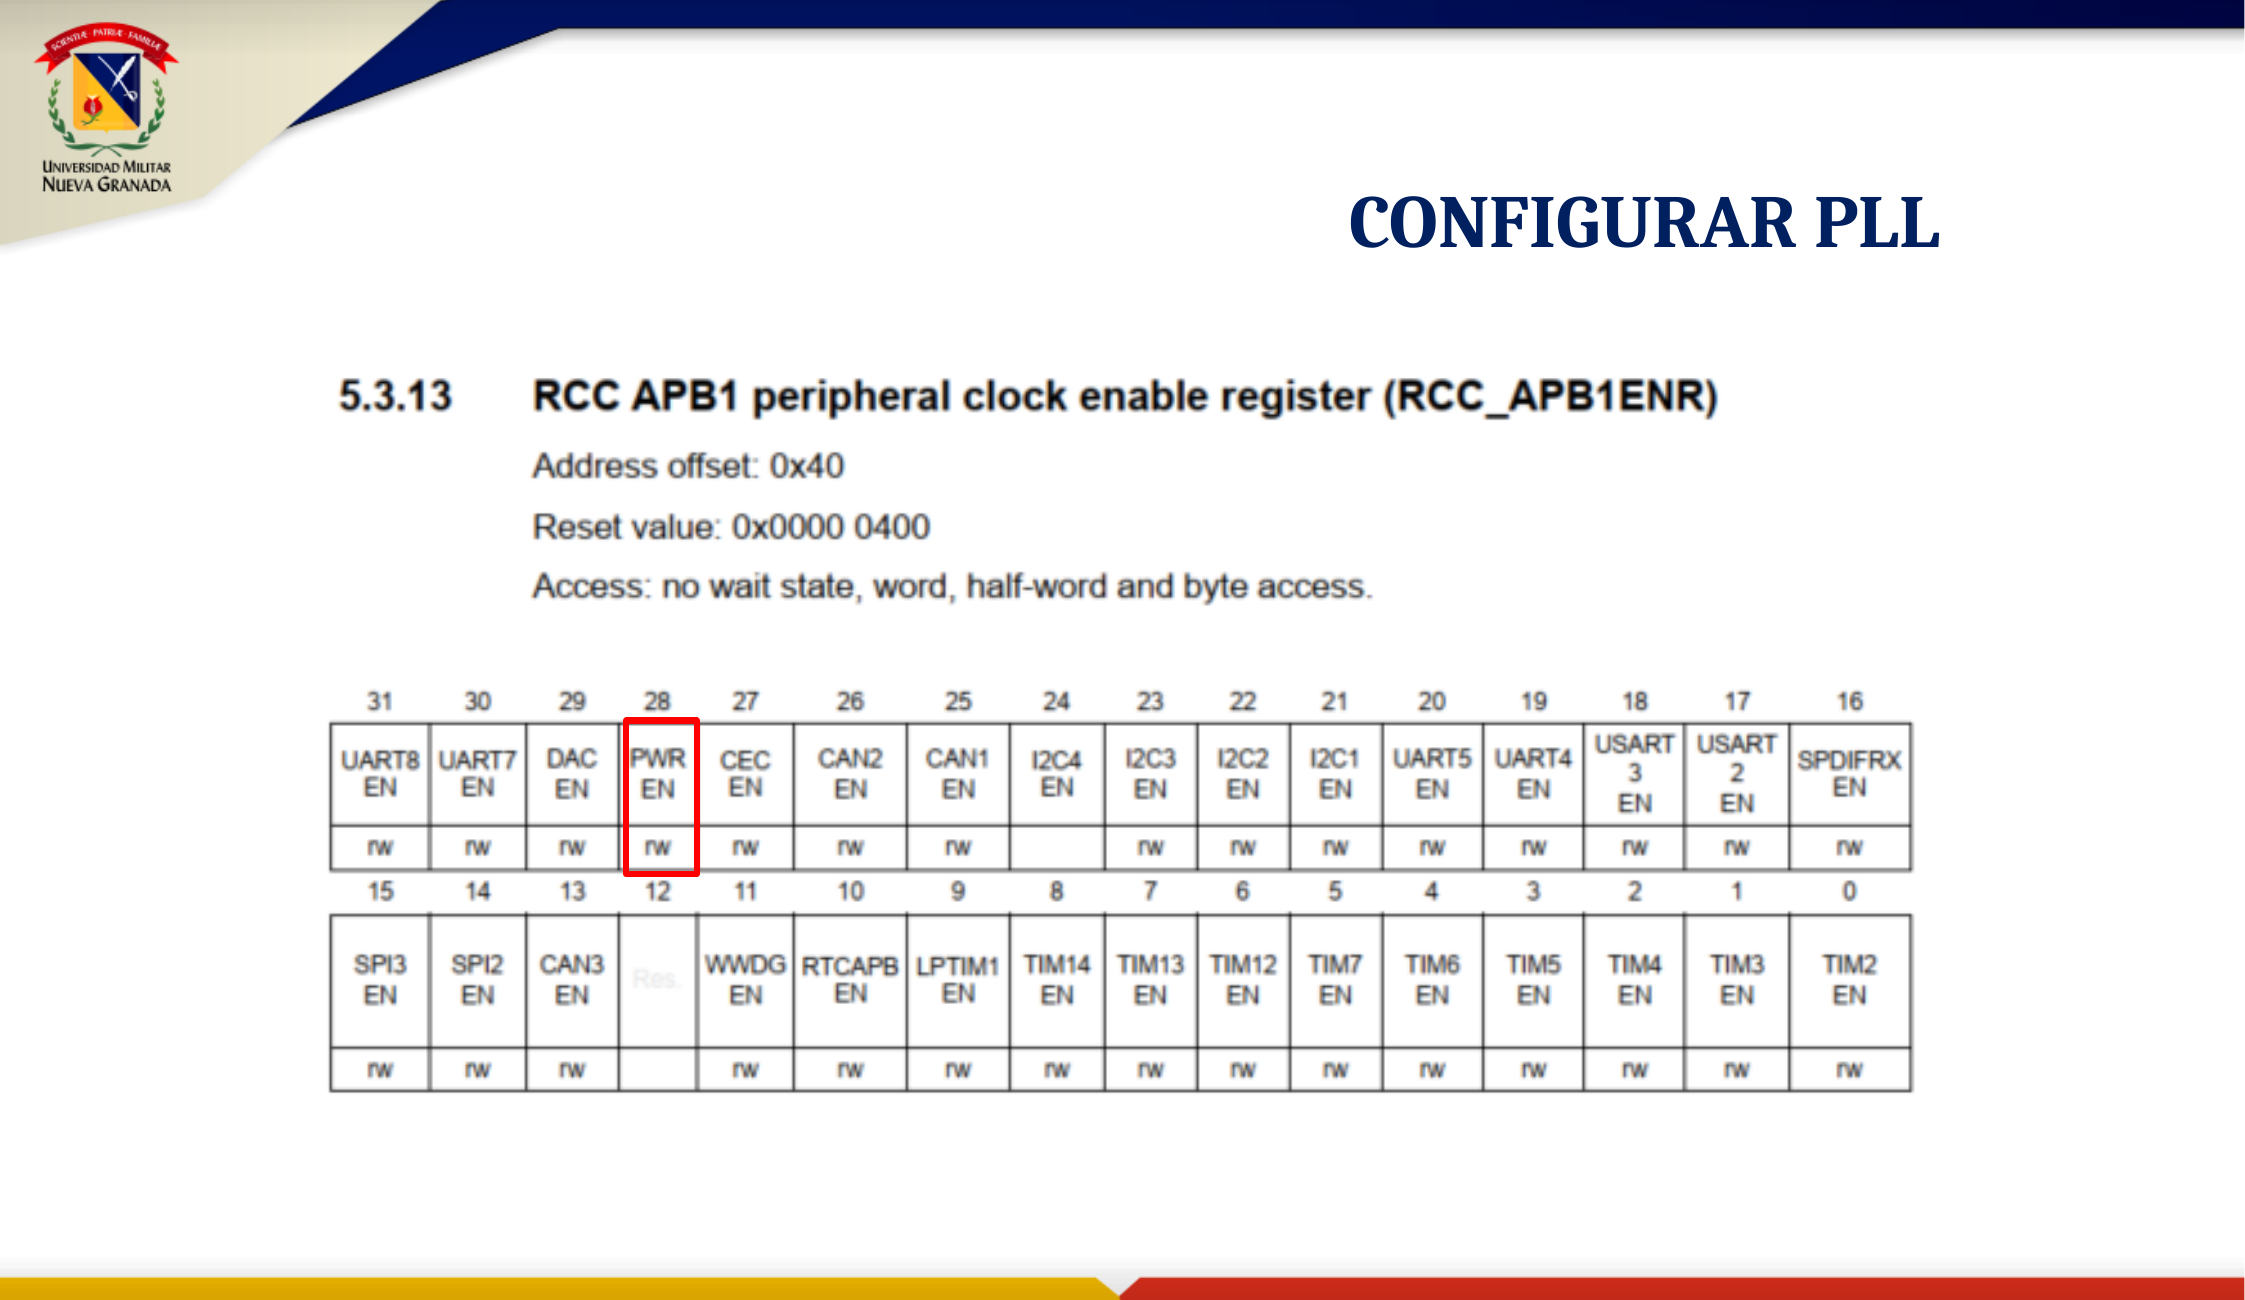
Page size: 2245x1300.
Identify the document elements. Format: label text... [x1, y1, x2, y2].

text_box CONFIGURAR PLL [1334, 165, 1977, 271]
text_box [306, 354, 1938, 1111]
picture [0, 0, 2245, 1300]
